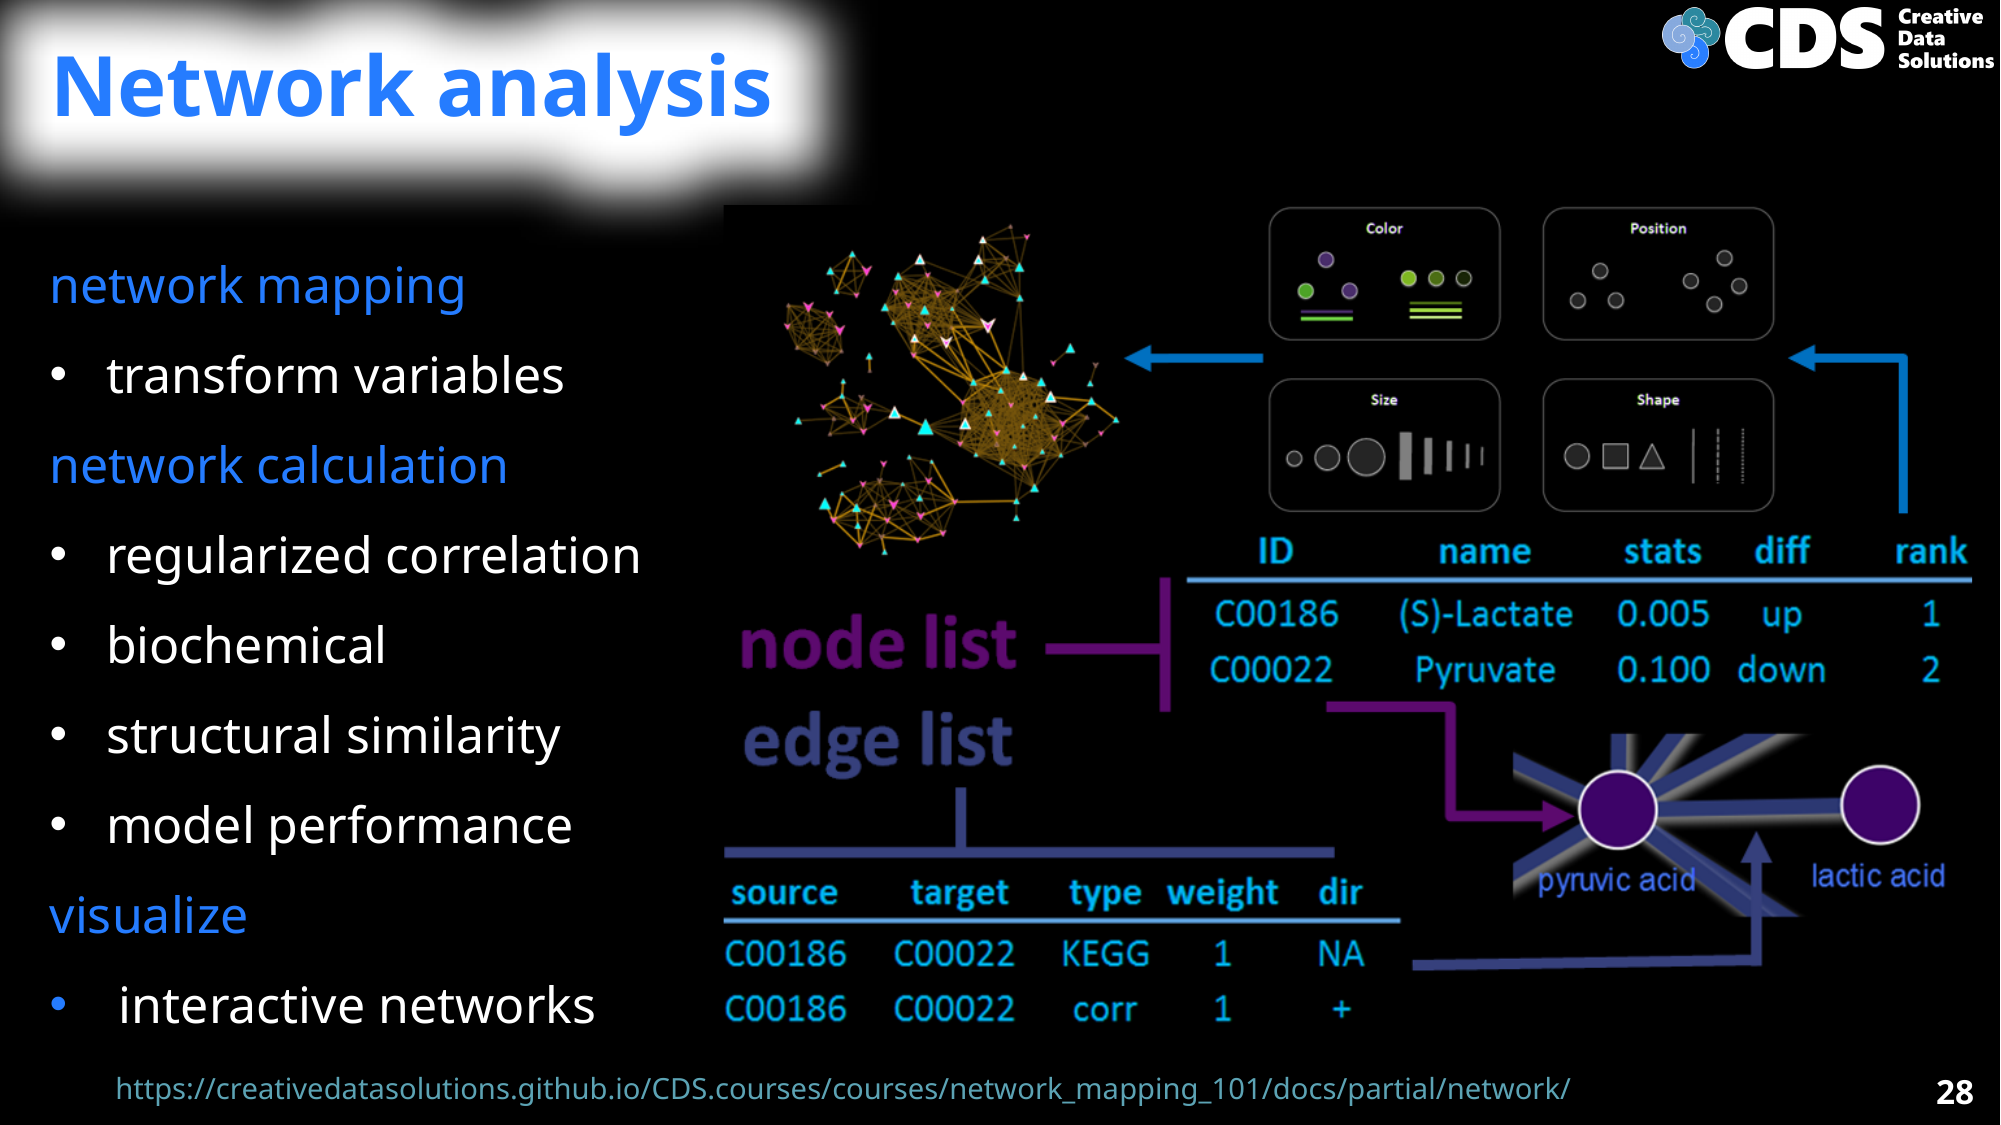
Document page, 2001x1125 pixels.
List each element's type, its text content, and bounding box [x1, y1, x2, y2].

picture [1755, 7, 1994, 69]
slide_number 28 [1539, 1063, 1989, 1124]
text_box network mapping transform variables network calculation regularized correlation biochemical structural similarity model performance visualize interactive networks [34, 215, 1989, 1041]
picture [723, 205, 1973, 1029]
text_box https://creativedatasolutions.github.io/CDS.courses/courses/network_mapping_101/docs/partial/network/ [100, 1063, 1539, 1113]
text_box Network analysis [34, 24, 1665, 243]
